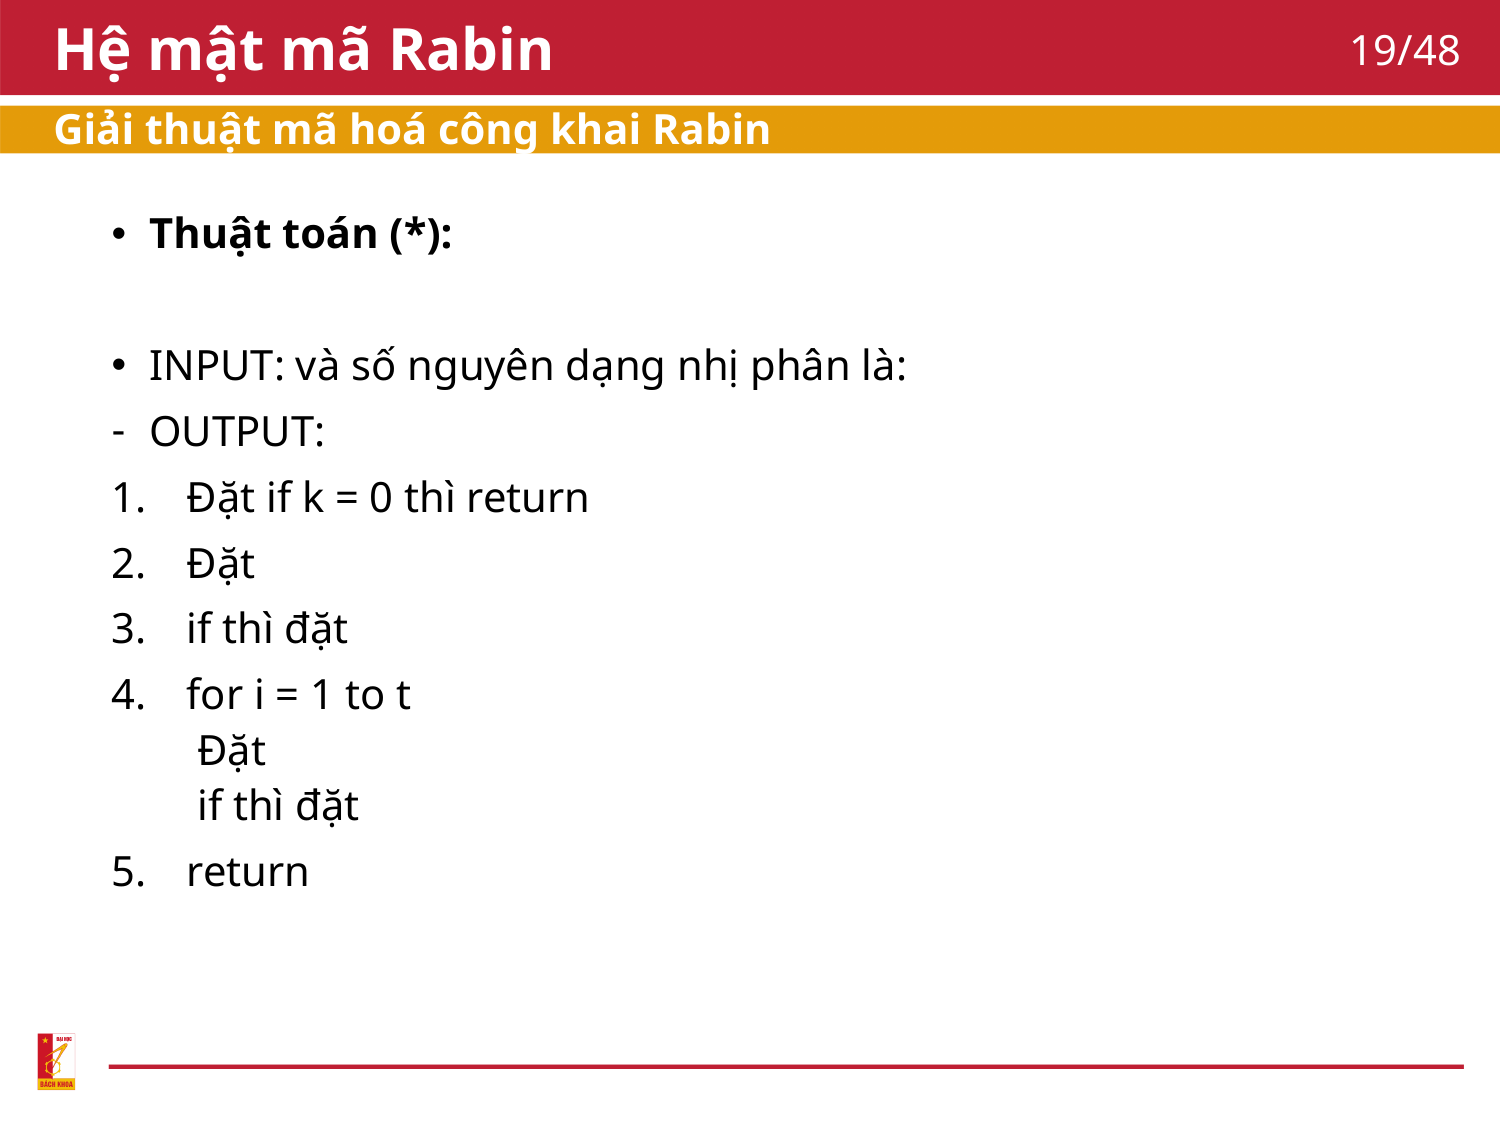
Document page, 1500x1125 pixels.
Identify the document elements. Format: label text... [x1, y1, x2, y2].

text_box Giải thuật mã hoá công khai Rabin [38, 100, 1462, 161]
title Hệ mật mã Rabin [38, 12, 1462, 87]
text_box 19/48 [1324, 22, 1487, 79]
picture [0, 0, 1500, 1125]
